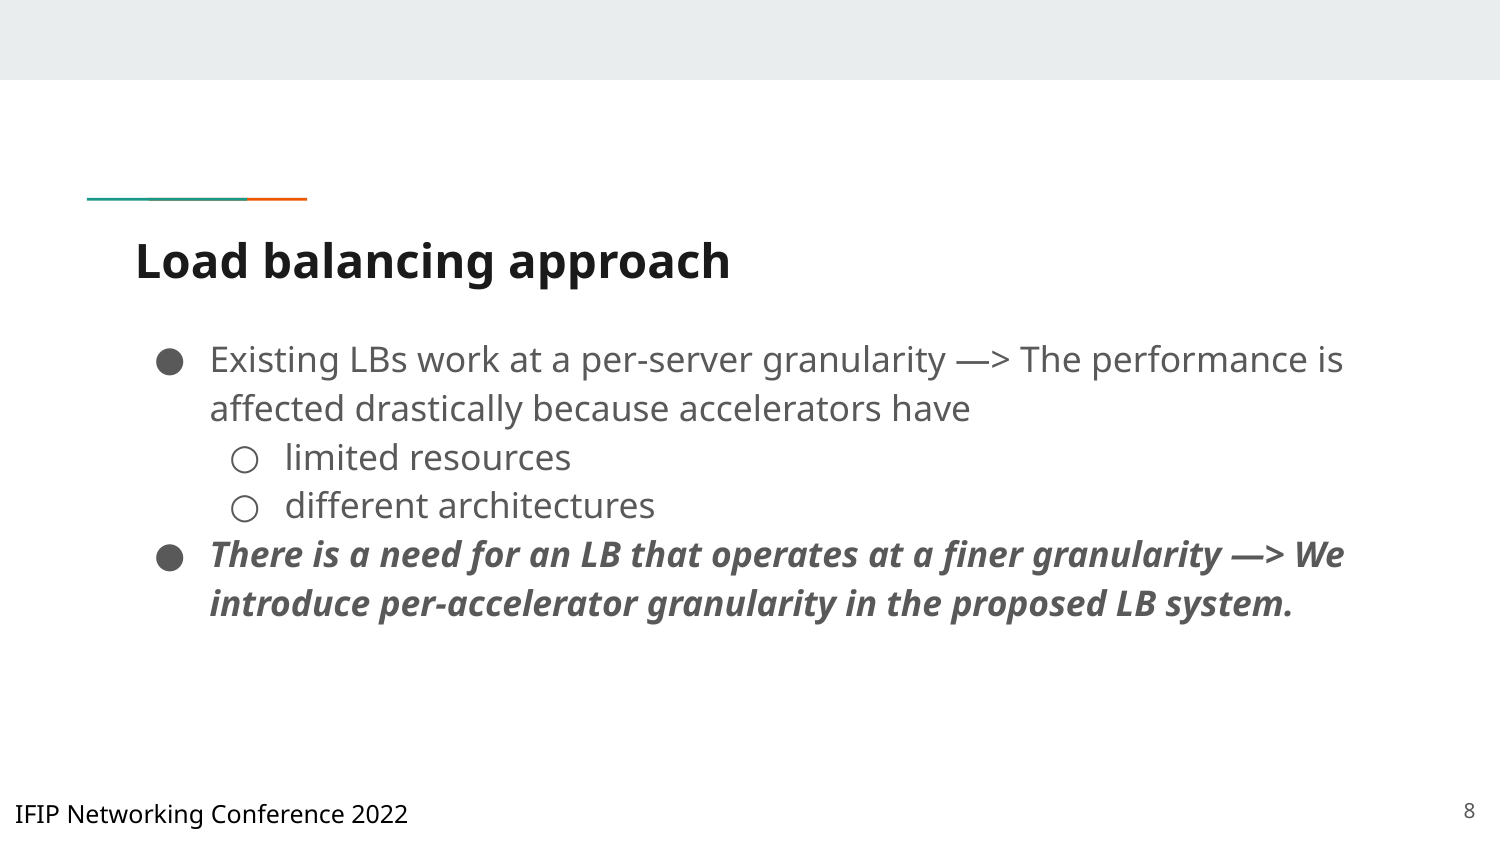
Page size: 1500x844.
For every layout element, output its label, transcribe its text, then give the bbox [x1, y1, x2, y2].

list Existing LBs work at a per-server granularity —> The performance is affected drastically because accelerators have limited resources different architectures There is a need for an LB that operates at a finer granularity —> We introduce per-accelerator granularity in the proposed LB system. [119, 315, 1381, 687]
title Load balancing approach [119, 216, 1381, 305]
slide_number ‹#› [1400, 779, 1491, 844]
text_box IFIP Networking Conference 2022 [0, 783, 458, 844]
